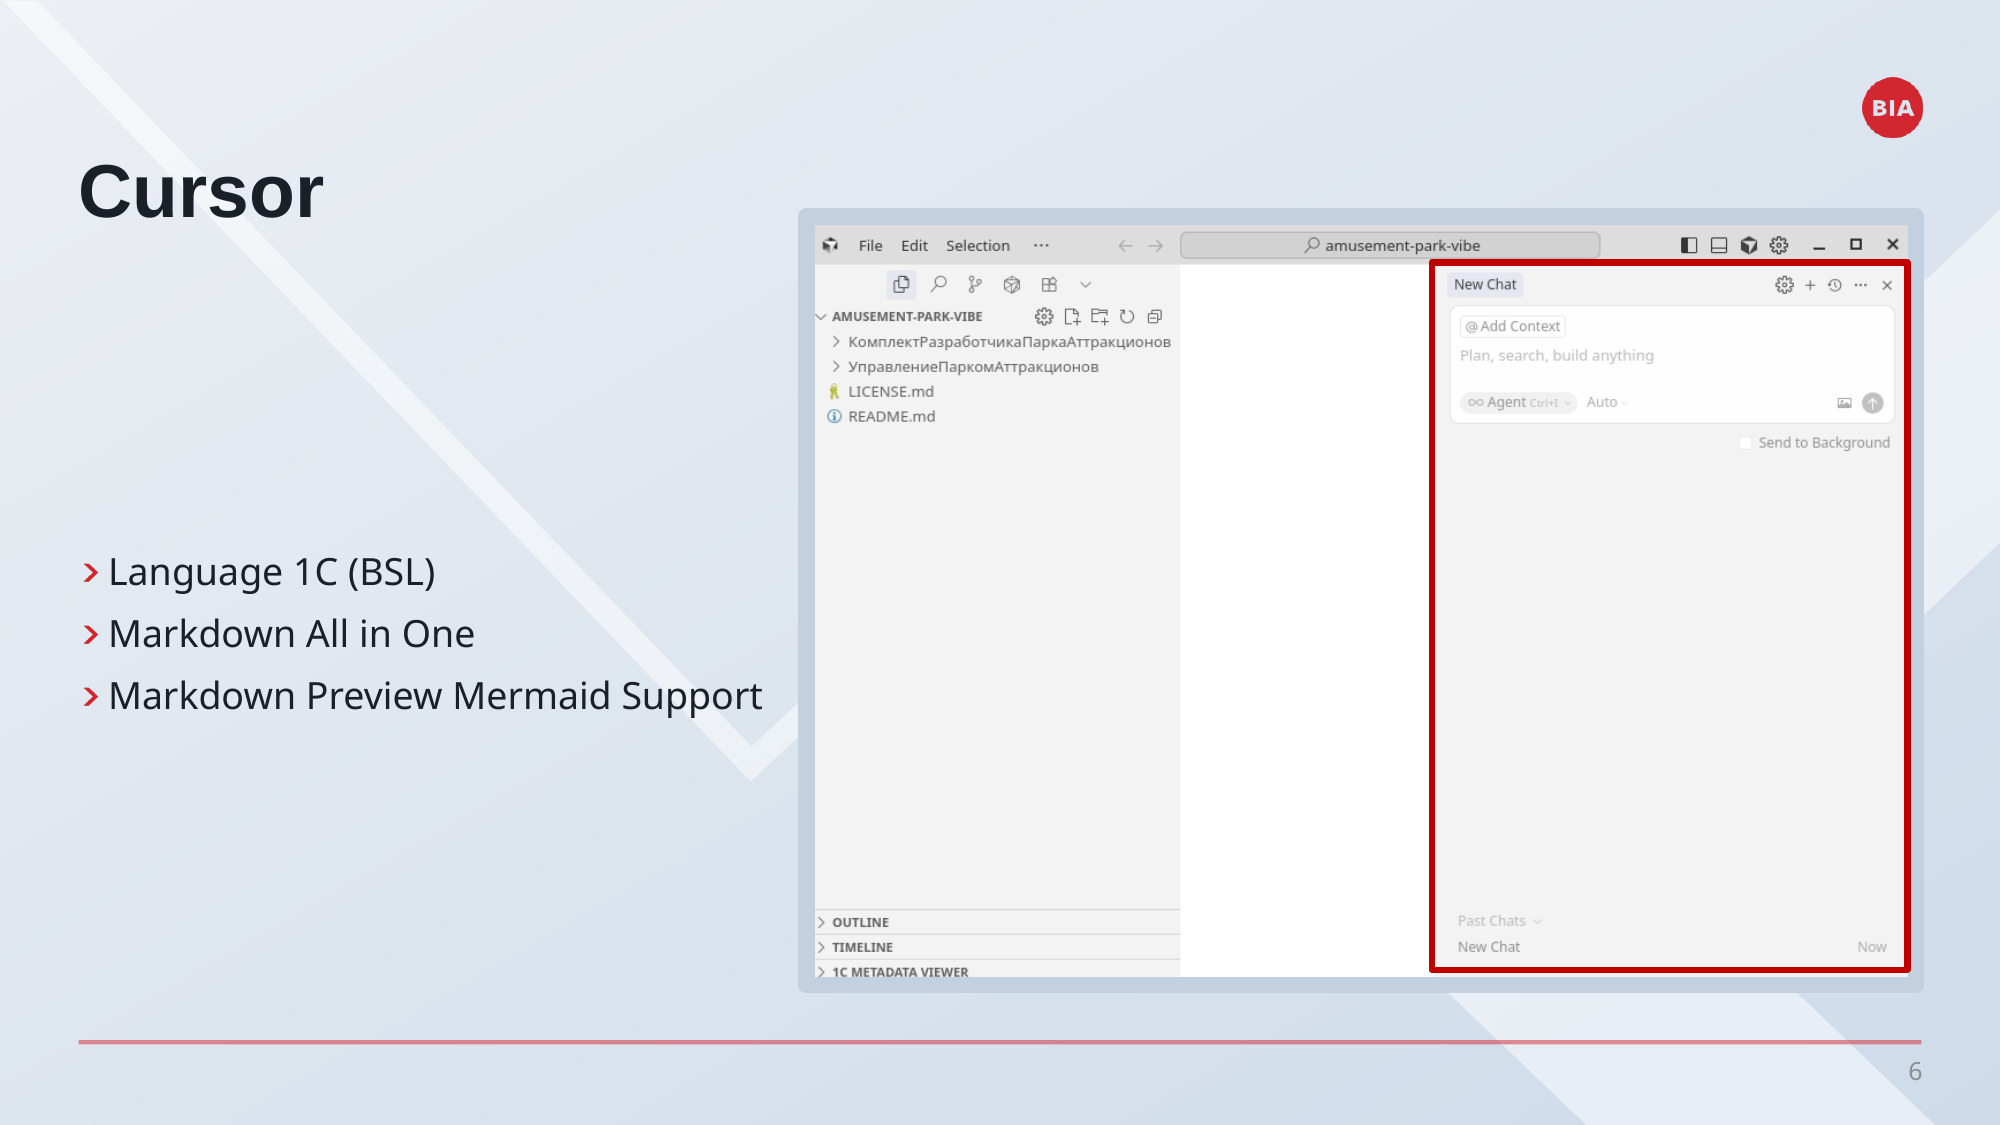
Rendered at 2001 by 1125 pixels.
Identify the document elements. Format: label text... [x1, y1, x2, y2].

picture [78, 681, 105, 708]
slide_number 6 [1487, 1042, 1938, 1103]
picture [78, 619, 105, 646]
picture [78, 557, 105, 584]
picture [1862, 77, 1923, 138]
title Cursor [78, 148, 1688, 217]
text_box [814, 225, 1908, 977]
list Language 1C (BSL) Markdown All in One Markdown Preview Mermaid Support [78, 217, 924, 1043]
